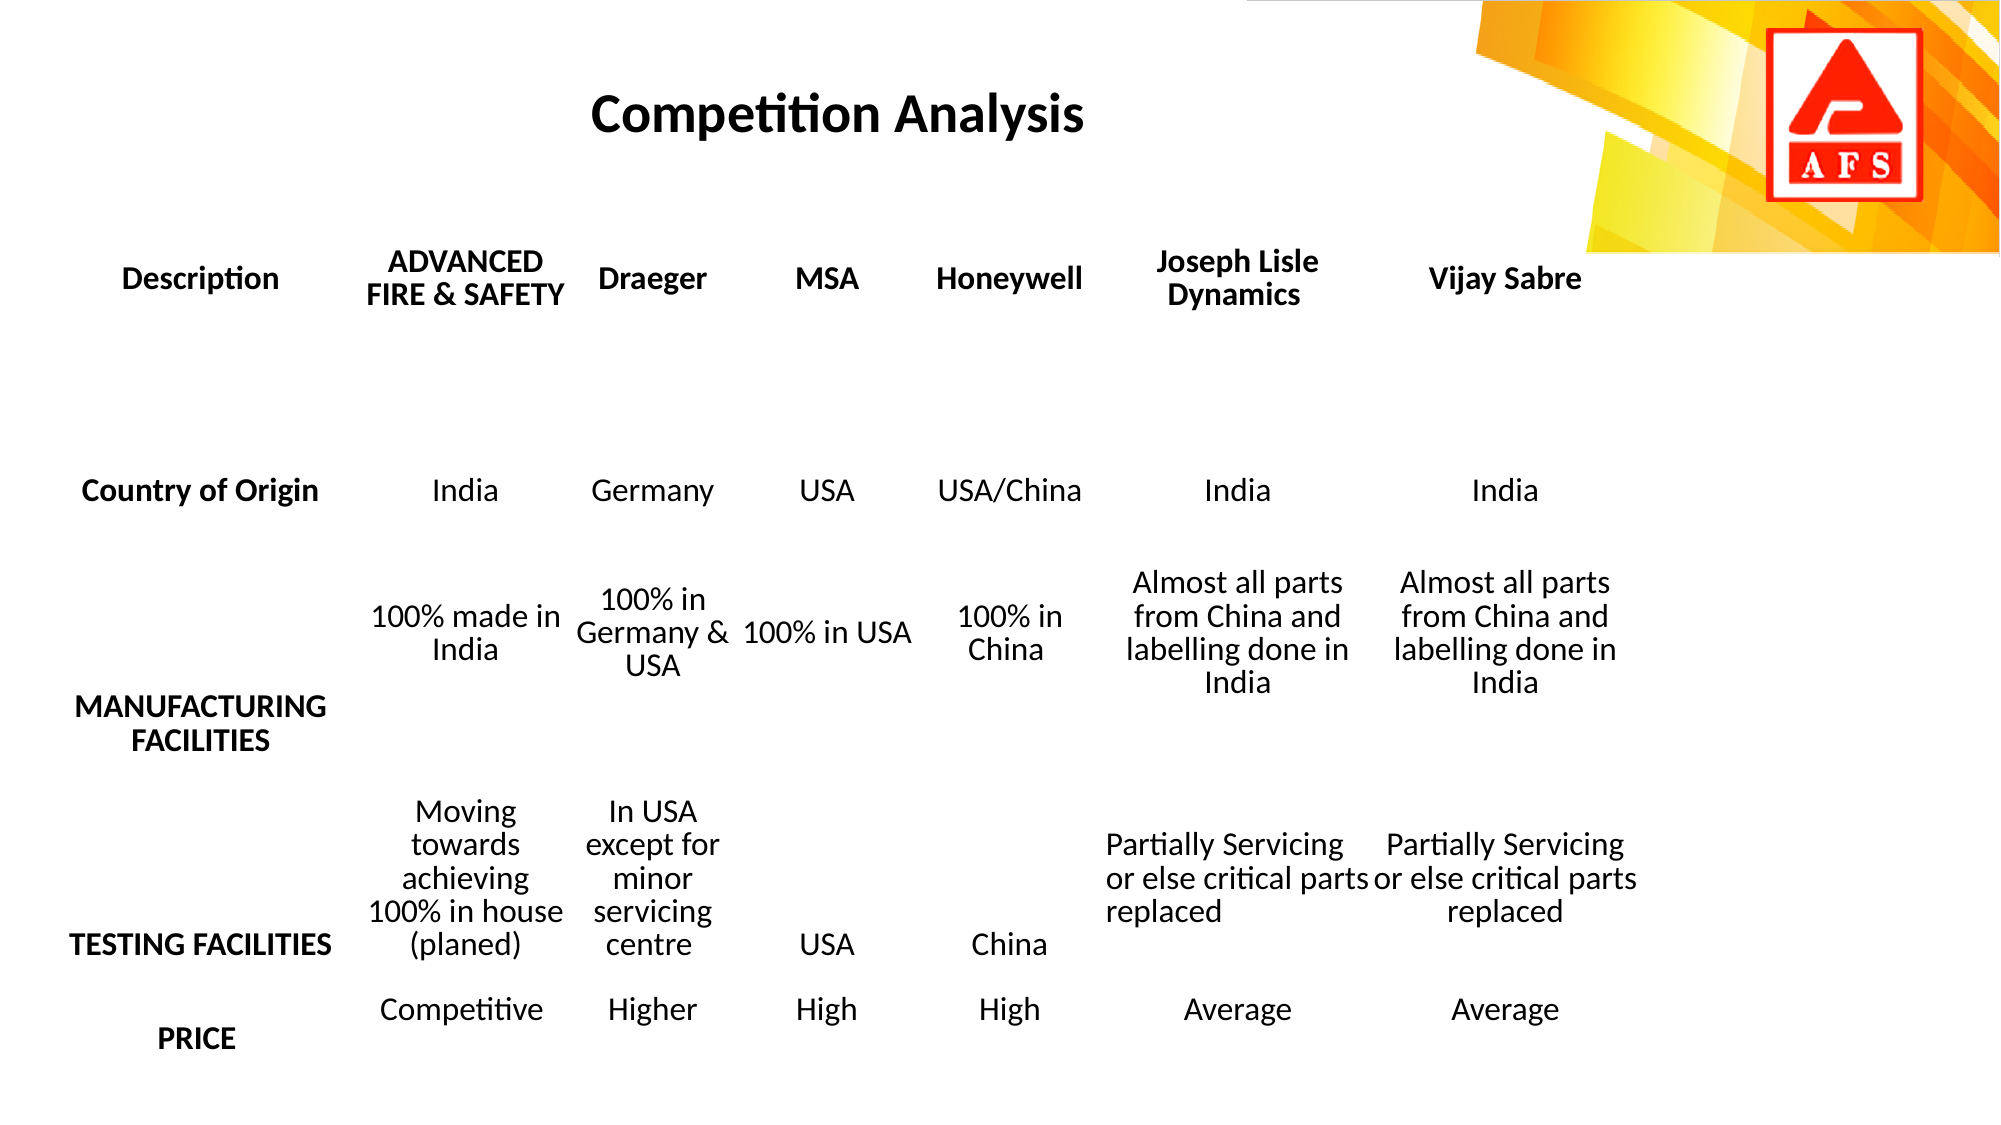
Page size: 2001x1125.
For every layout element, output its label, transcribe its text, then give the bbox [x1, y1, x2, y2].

table_cell Description [37, 146, 364, 413]
table_cell China [916, 760, 1104, 964]
table_cell PRICE [37, 964, 364, 1058]
table_cell Almost all parts from China and labelling done in India [1104, 510, 1372, 760]
table_cell India [1372, 413, 1639, 510]
table_cell USA [739, 760, 916, 964]
table_cell Vijay Sabre [1372, 146, 1639, 413]
table_cell Partially Servicing or else critical parts replaced [1104, 760, 1372, 964]
table_cell USA [739, 413, 916, 510]
table_cell 100% in USA [739, 510, 916, 760]
table_cell Draeger [567, 146, 739, 413]
text_box [1765, 28, 1925, 202]
table_cell MSA [739, 146, 916, 413]
table_cell ADVANCED FIRE & SAFETY [364, 146, 567, 413]
table_cell Average [1104, 964, 1372, 1058]
table_cell Partially Servicing or else critical parts replaced [1372, 760, 1639, 964]
table_cell Germany [567, 413, 739, 510]
table_cell USA/China [916, 413, 1104, 510]
table_header Competition Analysis [37, 67, 1639, 146]
table_cell High [916, 964, 1104, 1058]
table_cell 100% in China [916, 510, 1104, 760]
table_cell Higher [567, 964, 739, 1058]
table_cell 100% made in India [364, 510, 567, 760]
table_cell Average [1372, 964, 1639, 1058]
table_cell Joseph Lisle Dynamics [1104, 146, 1372, 413]
table_cell MANUFACTURING FACILITIES [37, 510, 364, 760]
table_cell Competitive [364, 964, 567, 1058]
table_cell Honeywell [916, 146, 1104, 413]
table_cell High [739, 964, 916, 1058]
table_cell India [364, 413, 567, 510]
table_cell Country of Origin [37, 413, 364, 510]
table_cell Moving towards achieving 100% in house (planed) [364, 760, 567, 964]
table_cell TESTING FACILITIES [37, 760, 364, 964]
table_cell India [1104, 413, 1372, 510]
table_cell In USA except for minor servicing centre [567, 760, 739, 964]
table_cell 100% in Germany & USA [567, 510, 739, 760]
text_box [1246, 0, 2000, 258]
table_cell Almost all parts from China and labelling done in India [1372, 510, 1639, 760]
